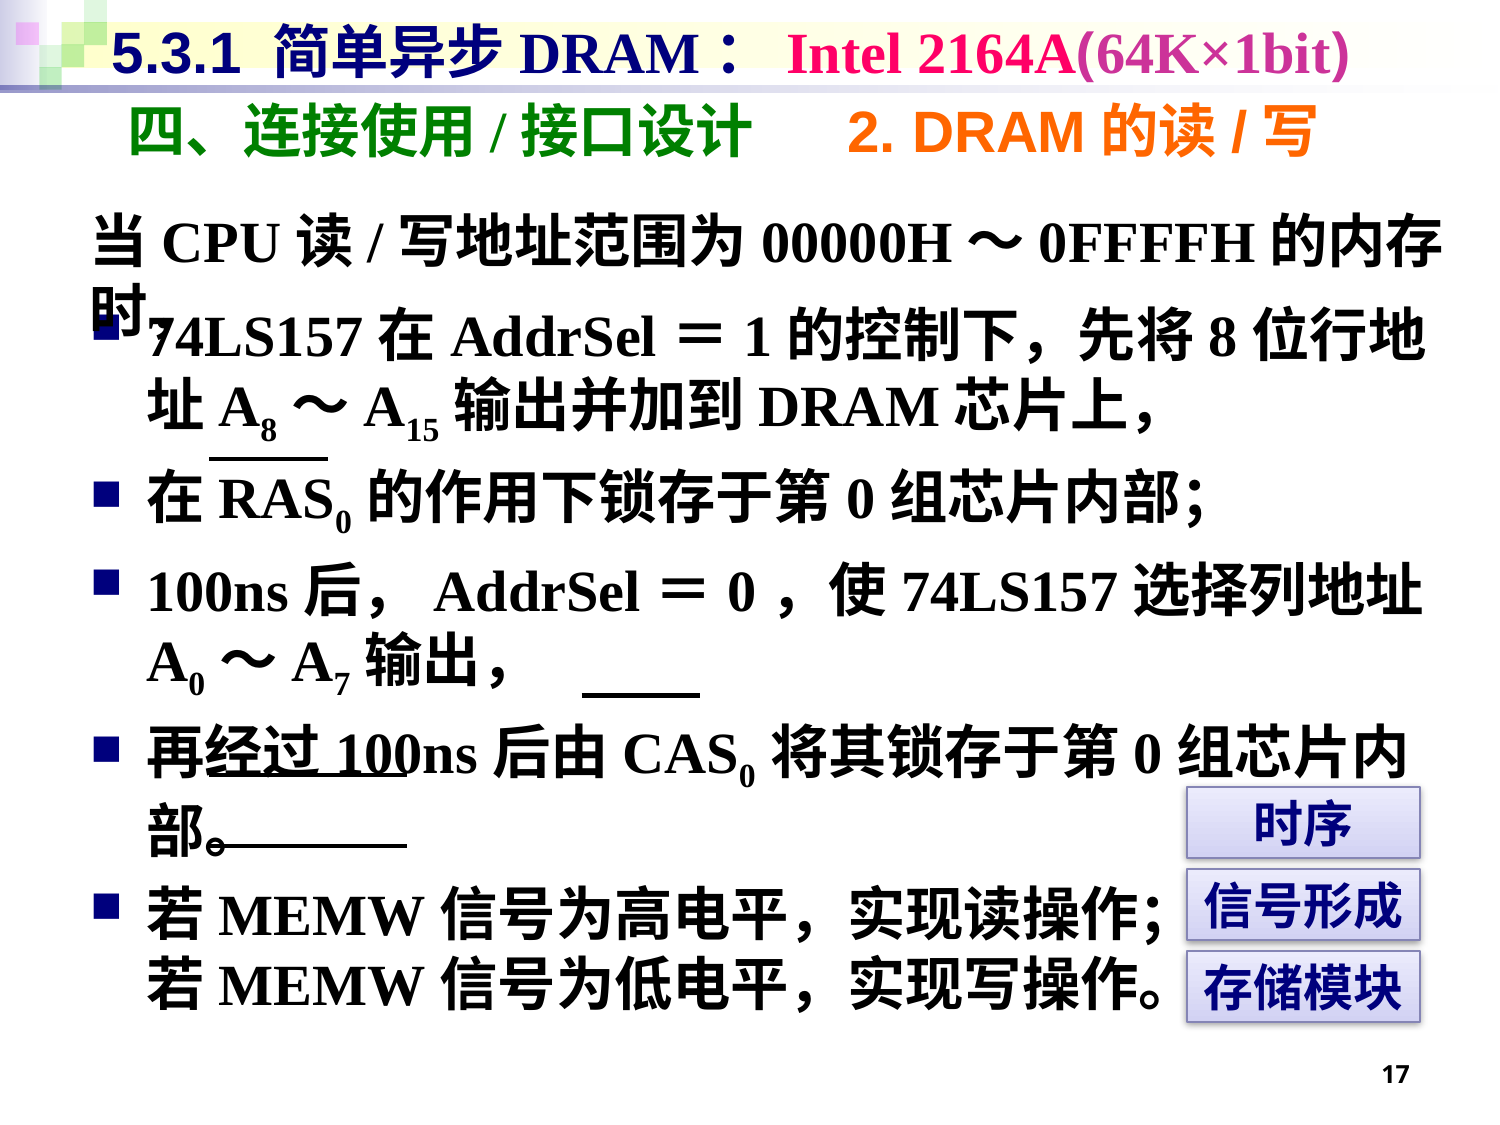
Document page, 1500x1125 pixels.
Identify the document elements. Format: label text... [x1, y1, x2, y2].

text_box 信号形成 [1186, 868, 1421, 941]
slide_number 17 [1074, 1046, 1426, 1101]
text_box 存储模块 [1186, 950, 1421, 1023]
text_box 时序 [1186, 786, 1421, 859]
list 74LS157在AddrSel＝1的控制下，先将8位行地址A8～A15输出并加到DRAM芯片上， 在RAS0的作用下锁存于第0组芯片内部； 100ns后，AddrSel＝0，使74LS157选择列地址A0～A7输出， 再经过100ns后由CAS0将其锁存于第0组芯片内部。 若MEMW信号为高电平，实现读操作； 若MEMW信号为低电平，实现写操作。 [74, 303, 1448, 937]
text_box 四、连接使用/接口设计 2. DRAM的读/写 [112, 86, 1471, 181]
text_box 当CPU读/写地址范围为00000H～0FFFFH的内存时， [74, 196, 1483, 303]
title 5.3.1 简单异步DRAM：Intel 2164A(64K×1bit) [96, 6, 1448, 94]
